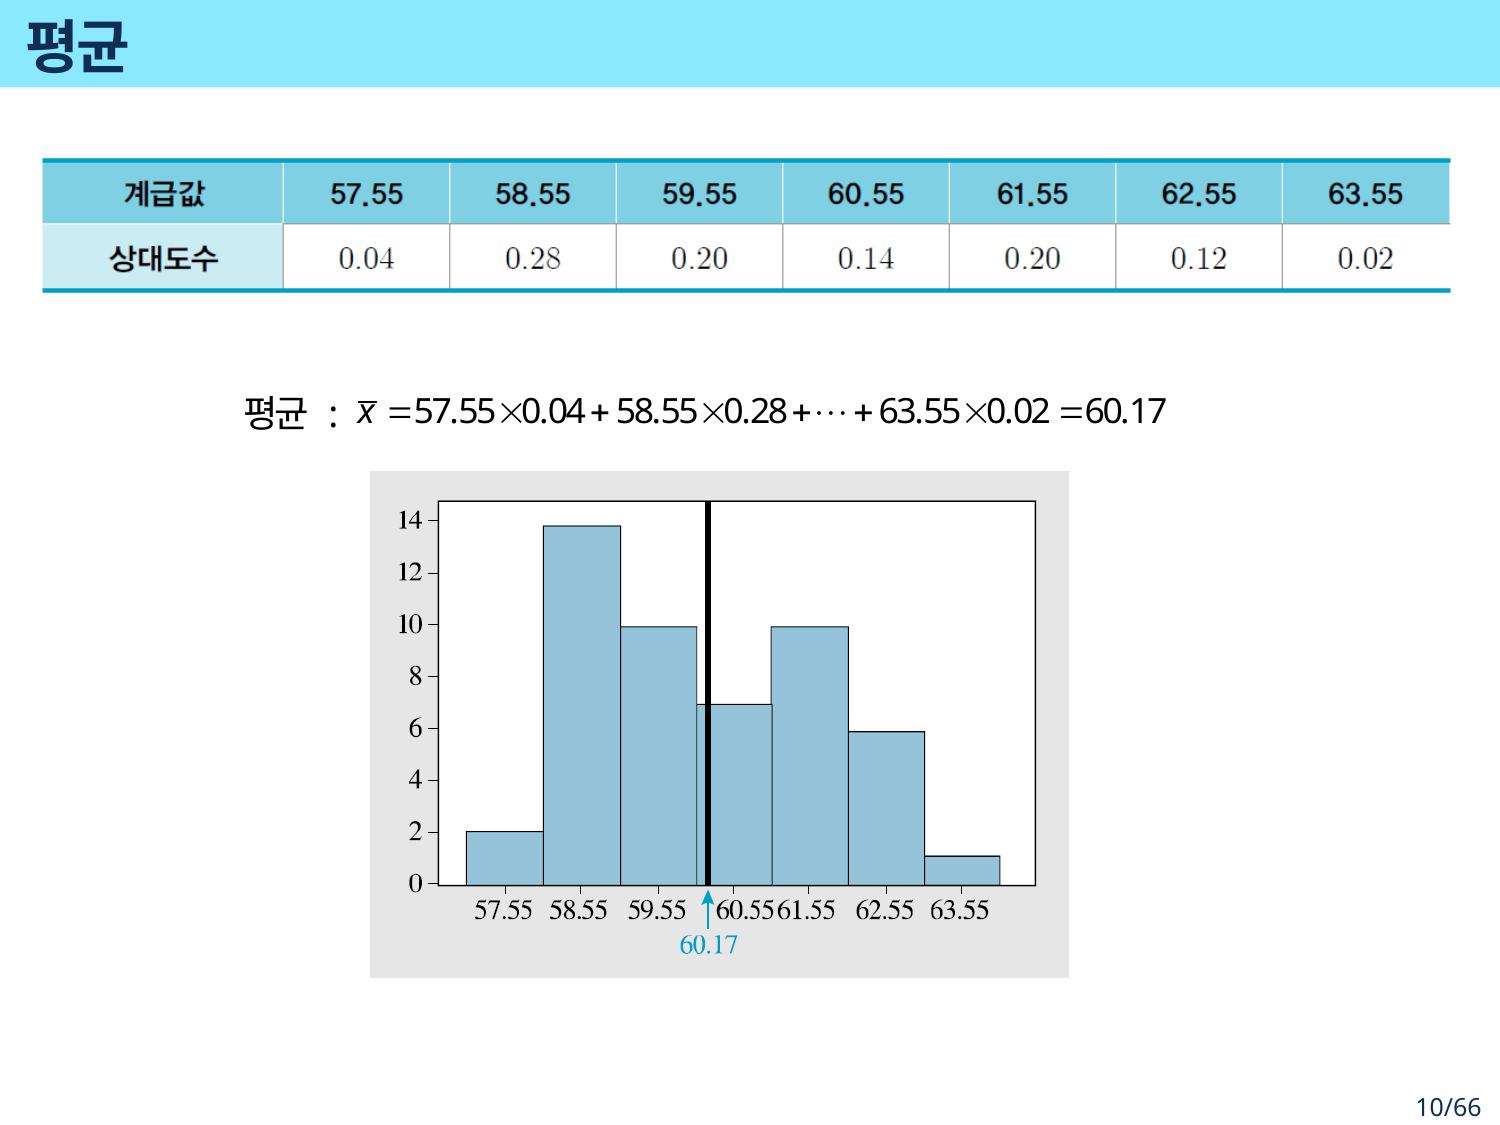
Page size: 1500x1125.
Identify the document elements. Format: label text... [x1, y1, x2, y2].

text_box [228, 382, 1400, 444]
picture [28, 140, 1471, 310]
picture [347, 455, 1107, 995]
title 평균 [10, 5, 1288, 84]
